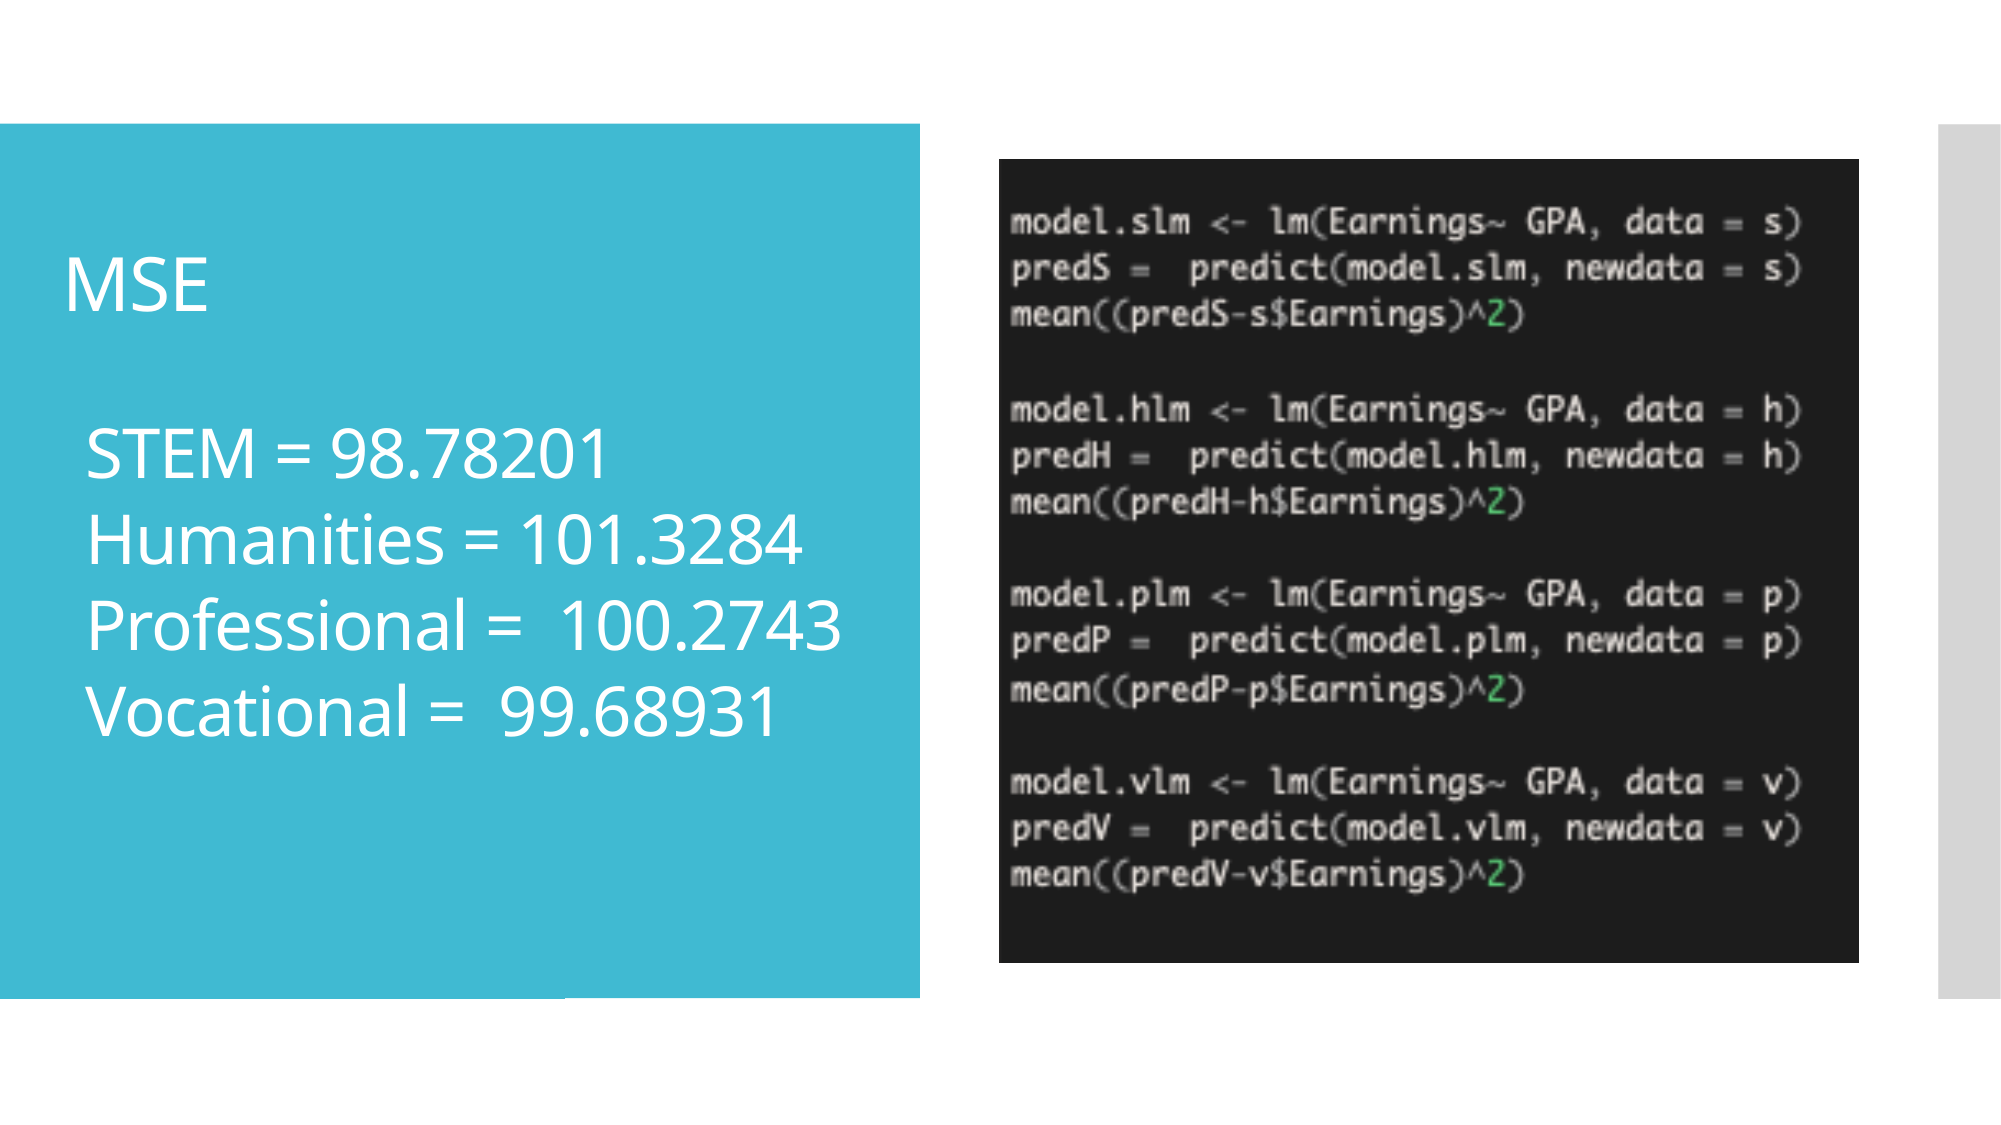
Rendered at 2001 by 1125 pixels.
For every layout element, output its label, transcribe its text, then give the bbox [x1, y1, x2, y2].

text_box STEM = 98.78201 Humanities = 101.3284 Professional = 100.2743 Vocational = 99.68931 [47, 411, 868, 949]
picture [999, 158, 1860, 963]
title MSE [47, 184, 868, 391]
text_box [1937, 124, 2000, 1000]
text_box [0, 123, 921, 999]
